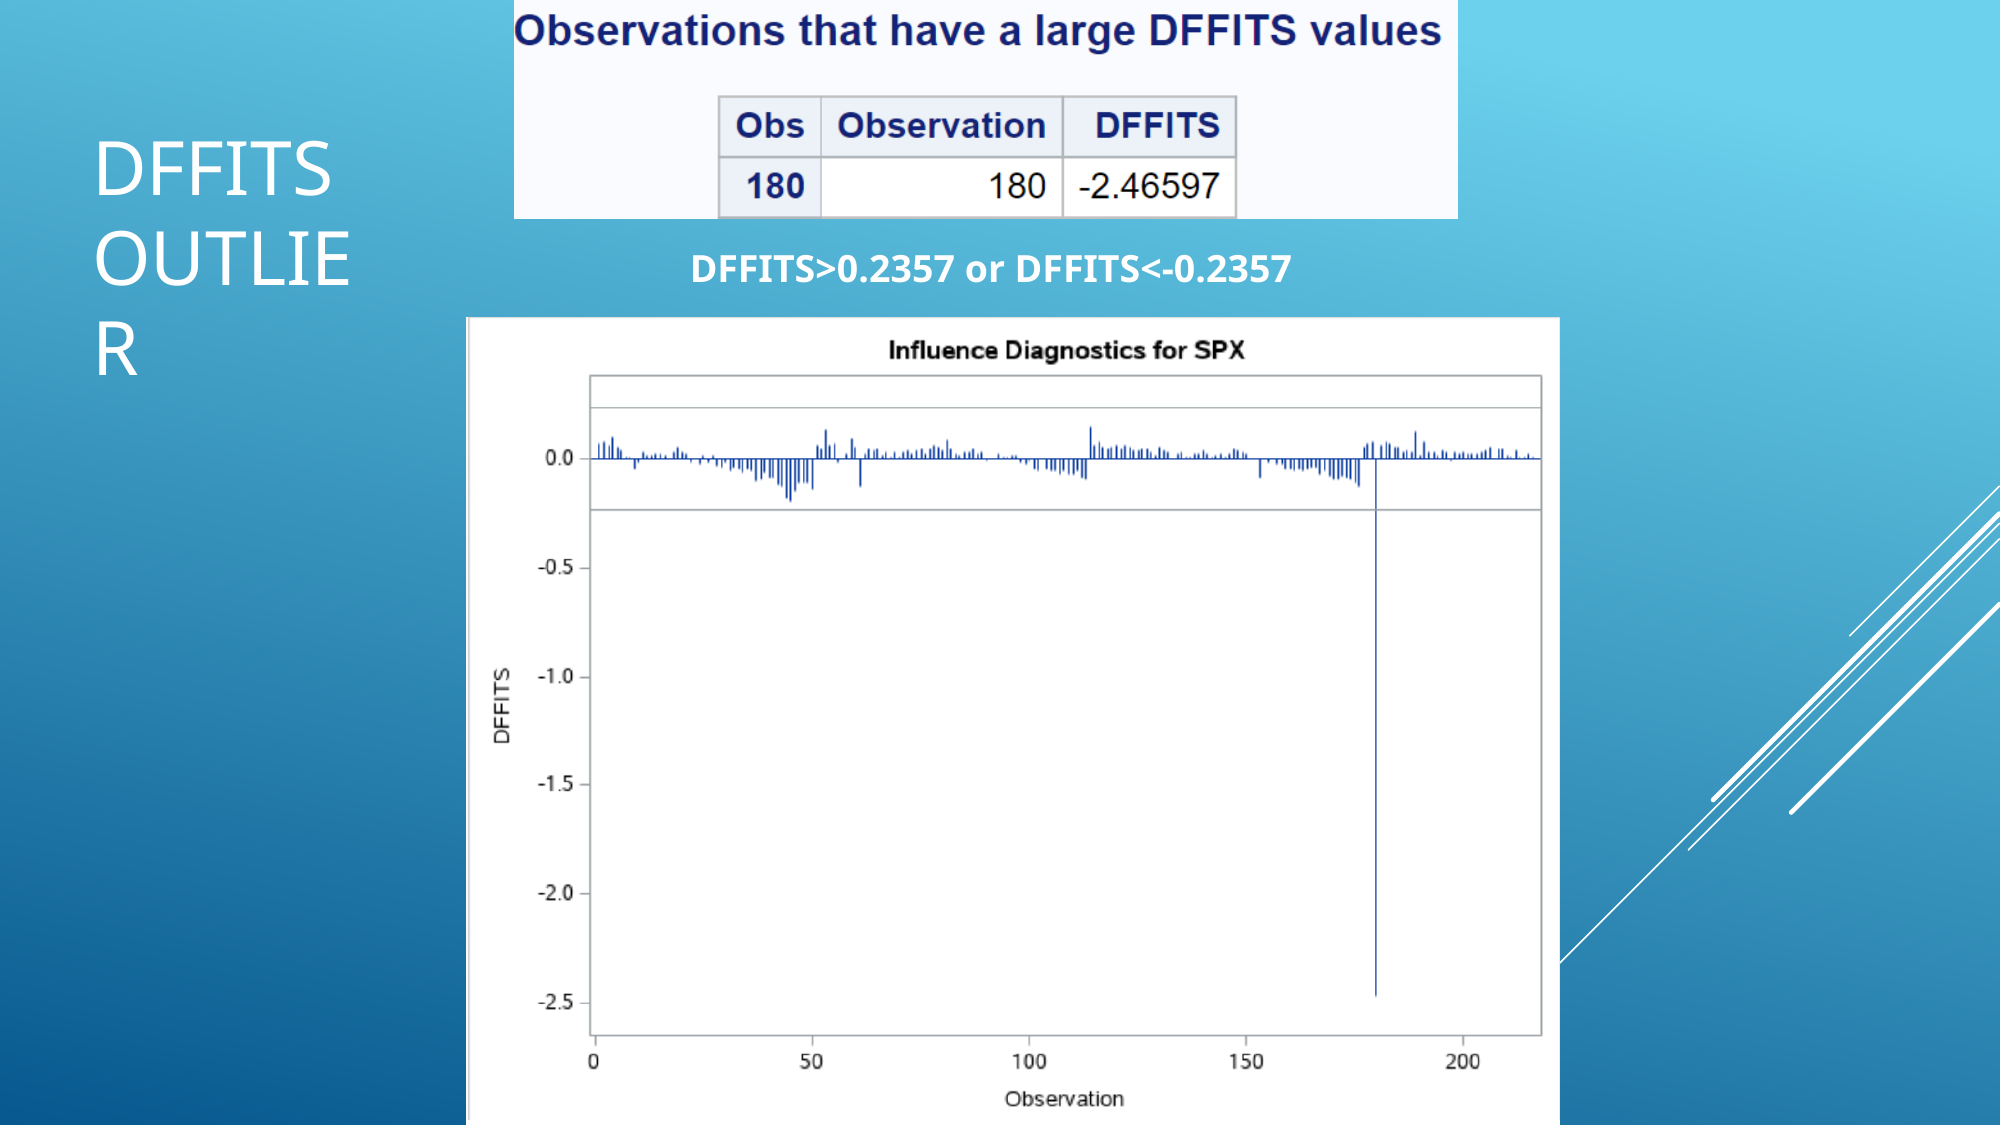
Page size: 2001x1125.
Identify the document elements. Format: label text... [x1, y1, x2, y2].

picture [514, 0, 1458, 220]
picture [466, 317, 1560, 1125]
title DFFITS OUTLIER [77, 131, 394, 379]
text_box DFFITS>0.2357 or DFFITS<-0.2357 [675, 237, 1677, 298]
